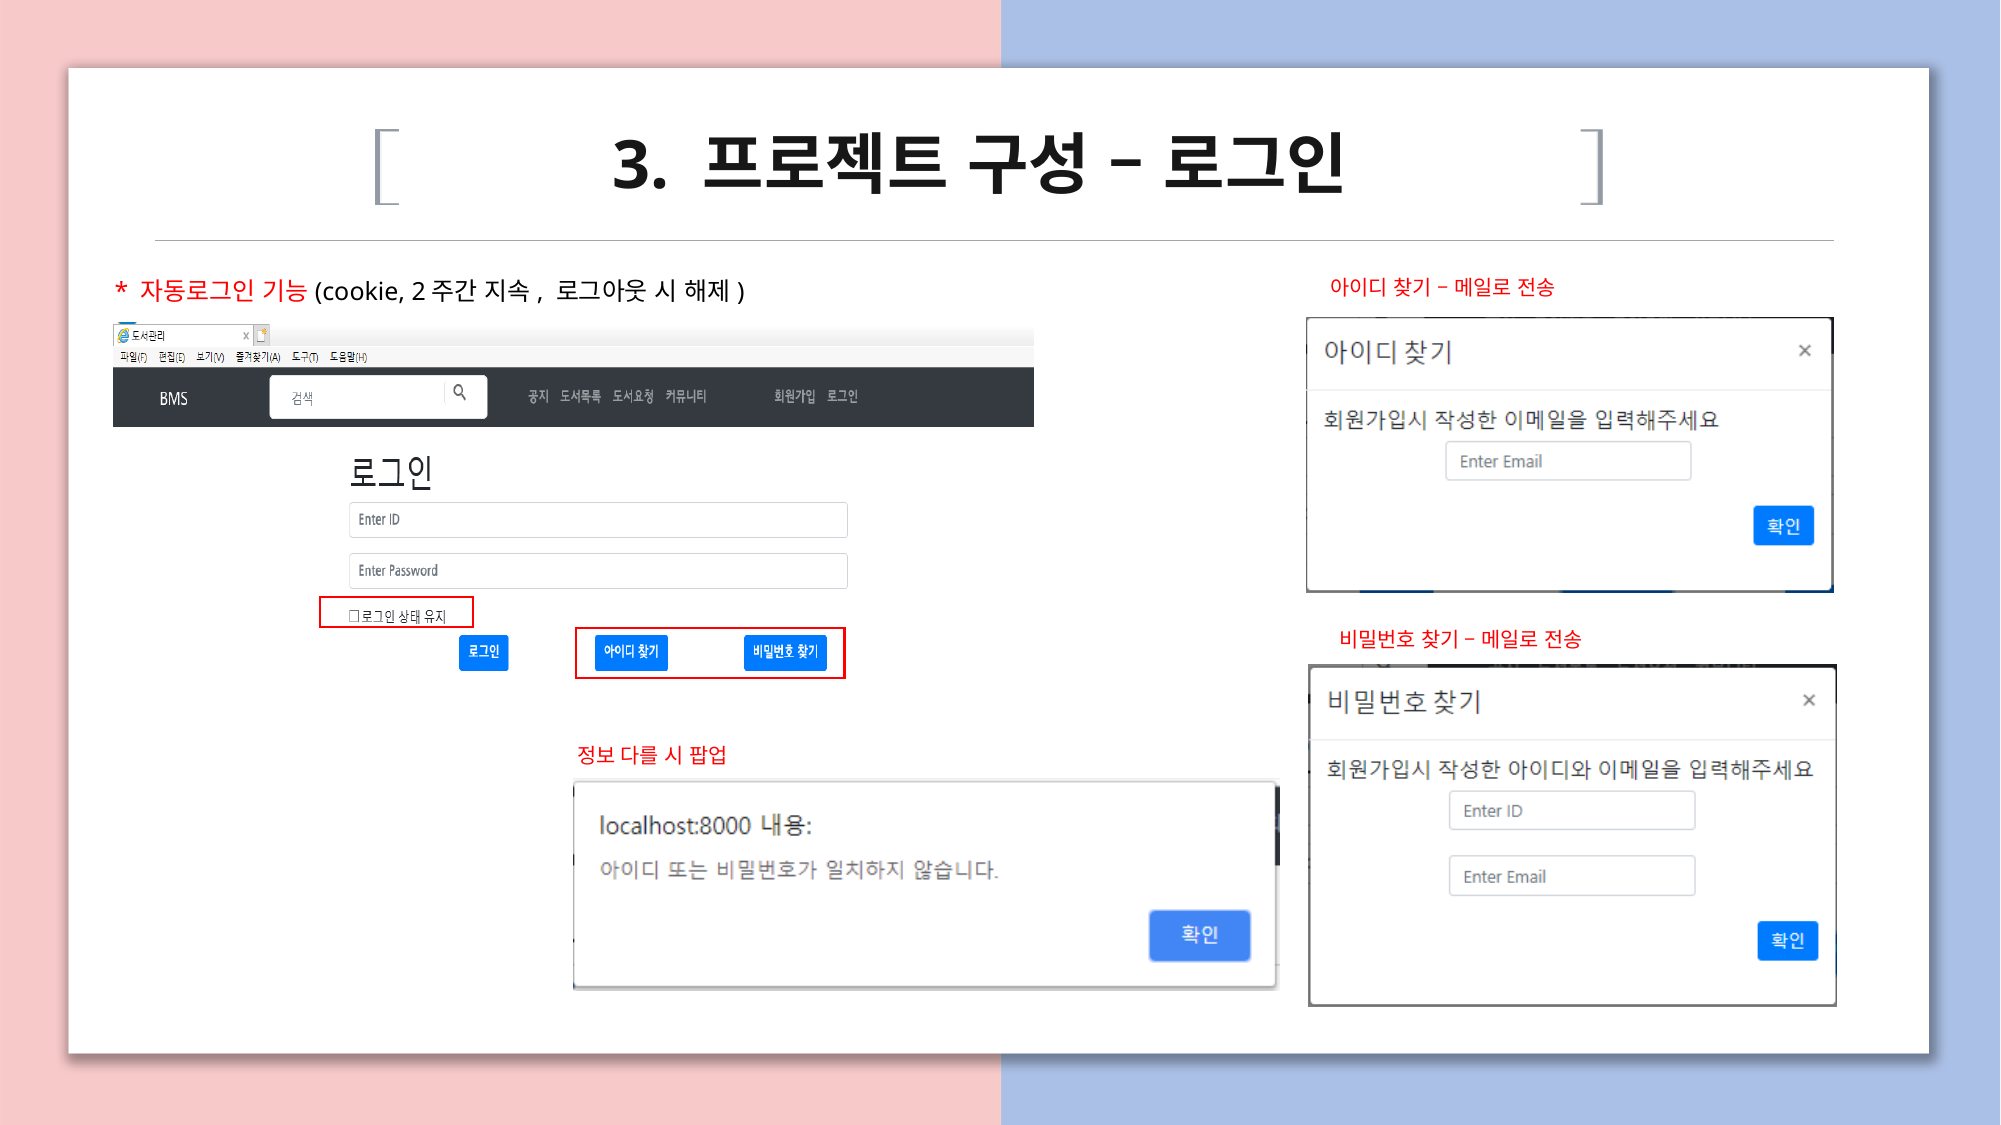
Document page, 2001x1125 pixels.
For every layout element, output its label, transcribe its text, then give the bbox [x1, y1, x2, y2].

text_box * 자동로그인 기능(cookie, 2주간 지속, 로그아웃 시 해제) [99, 253, 760, 313]
text_box 비밀번호 찾기 – 메일로 전송 [1324, 619, 1598, 660]
text_box 3. 프로젝트 구성 – 로그인 [343, 114, 1619, 221]
picture [0, 0, 2001, 1125]
text_box 아이디 찾기 – 메일로 전송 [1316, 267, 1571, 308]
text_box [375, 129, 1603, 205]
text_box 정보 다를 시 팝업 [562, 745, 743, 775]
